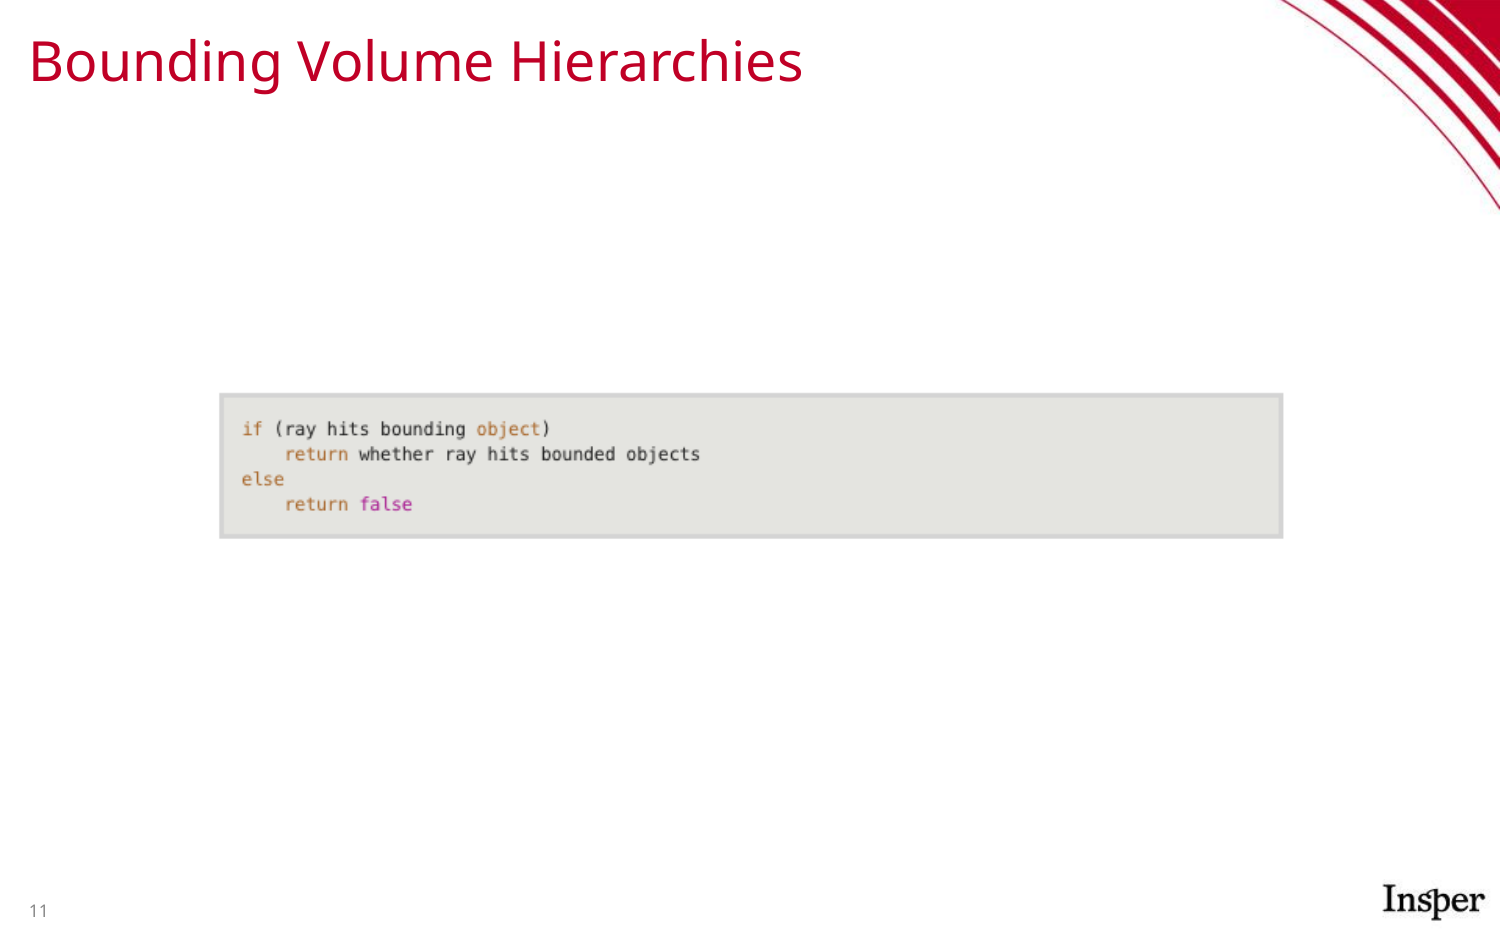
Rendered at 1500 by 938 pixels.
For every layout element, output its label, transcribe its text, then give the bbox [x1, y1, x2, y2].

title Bounding Volume Hierarchies [13, 18, 1397, 104]
slide_number ‹#› [0, 887, 78, 938]
picture [206, 0, 1500, 938]
